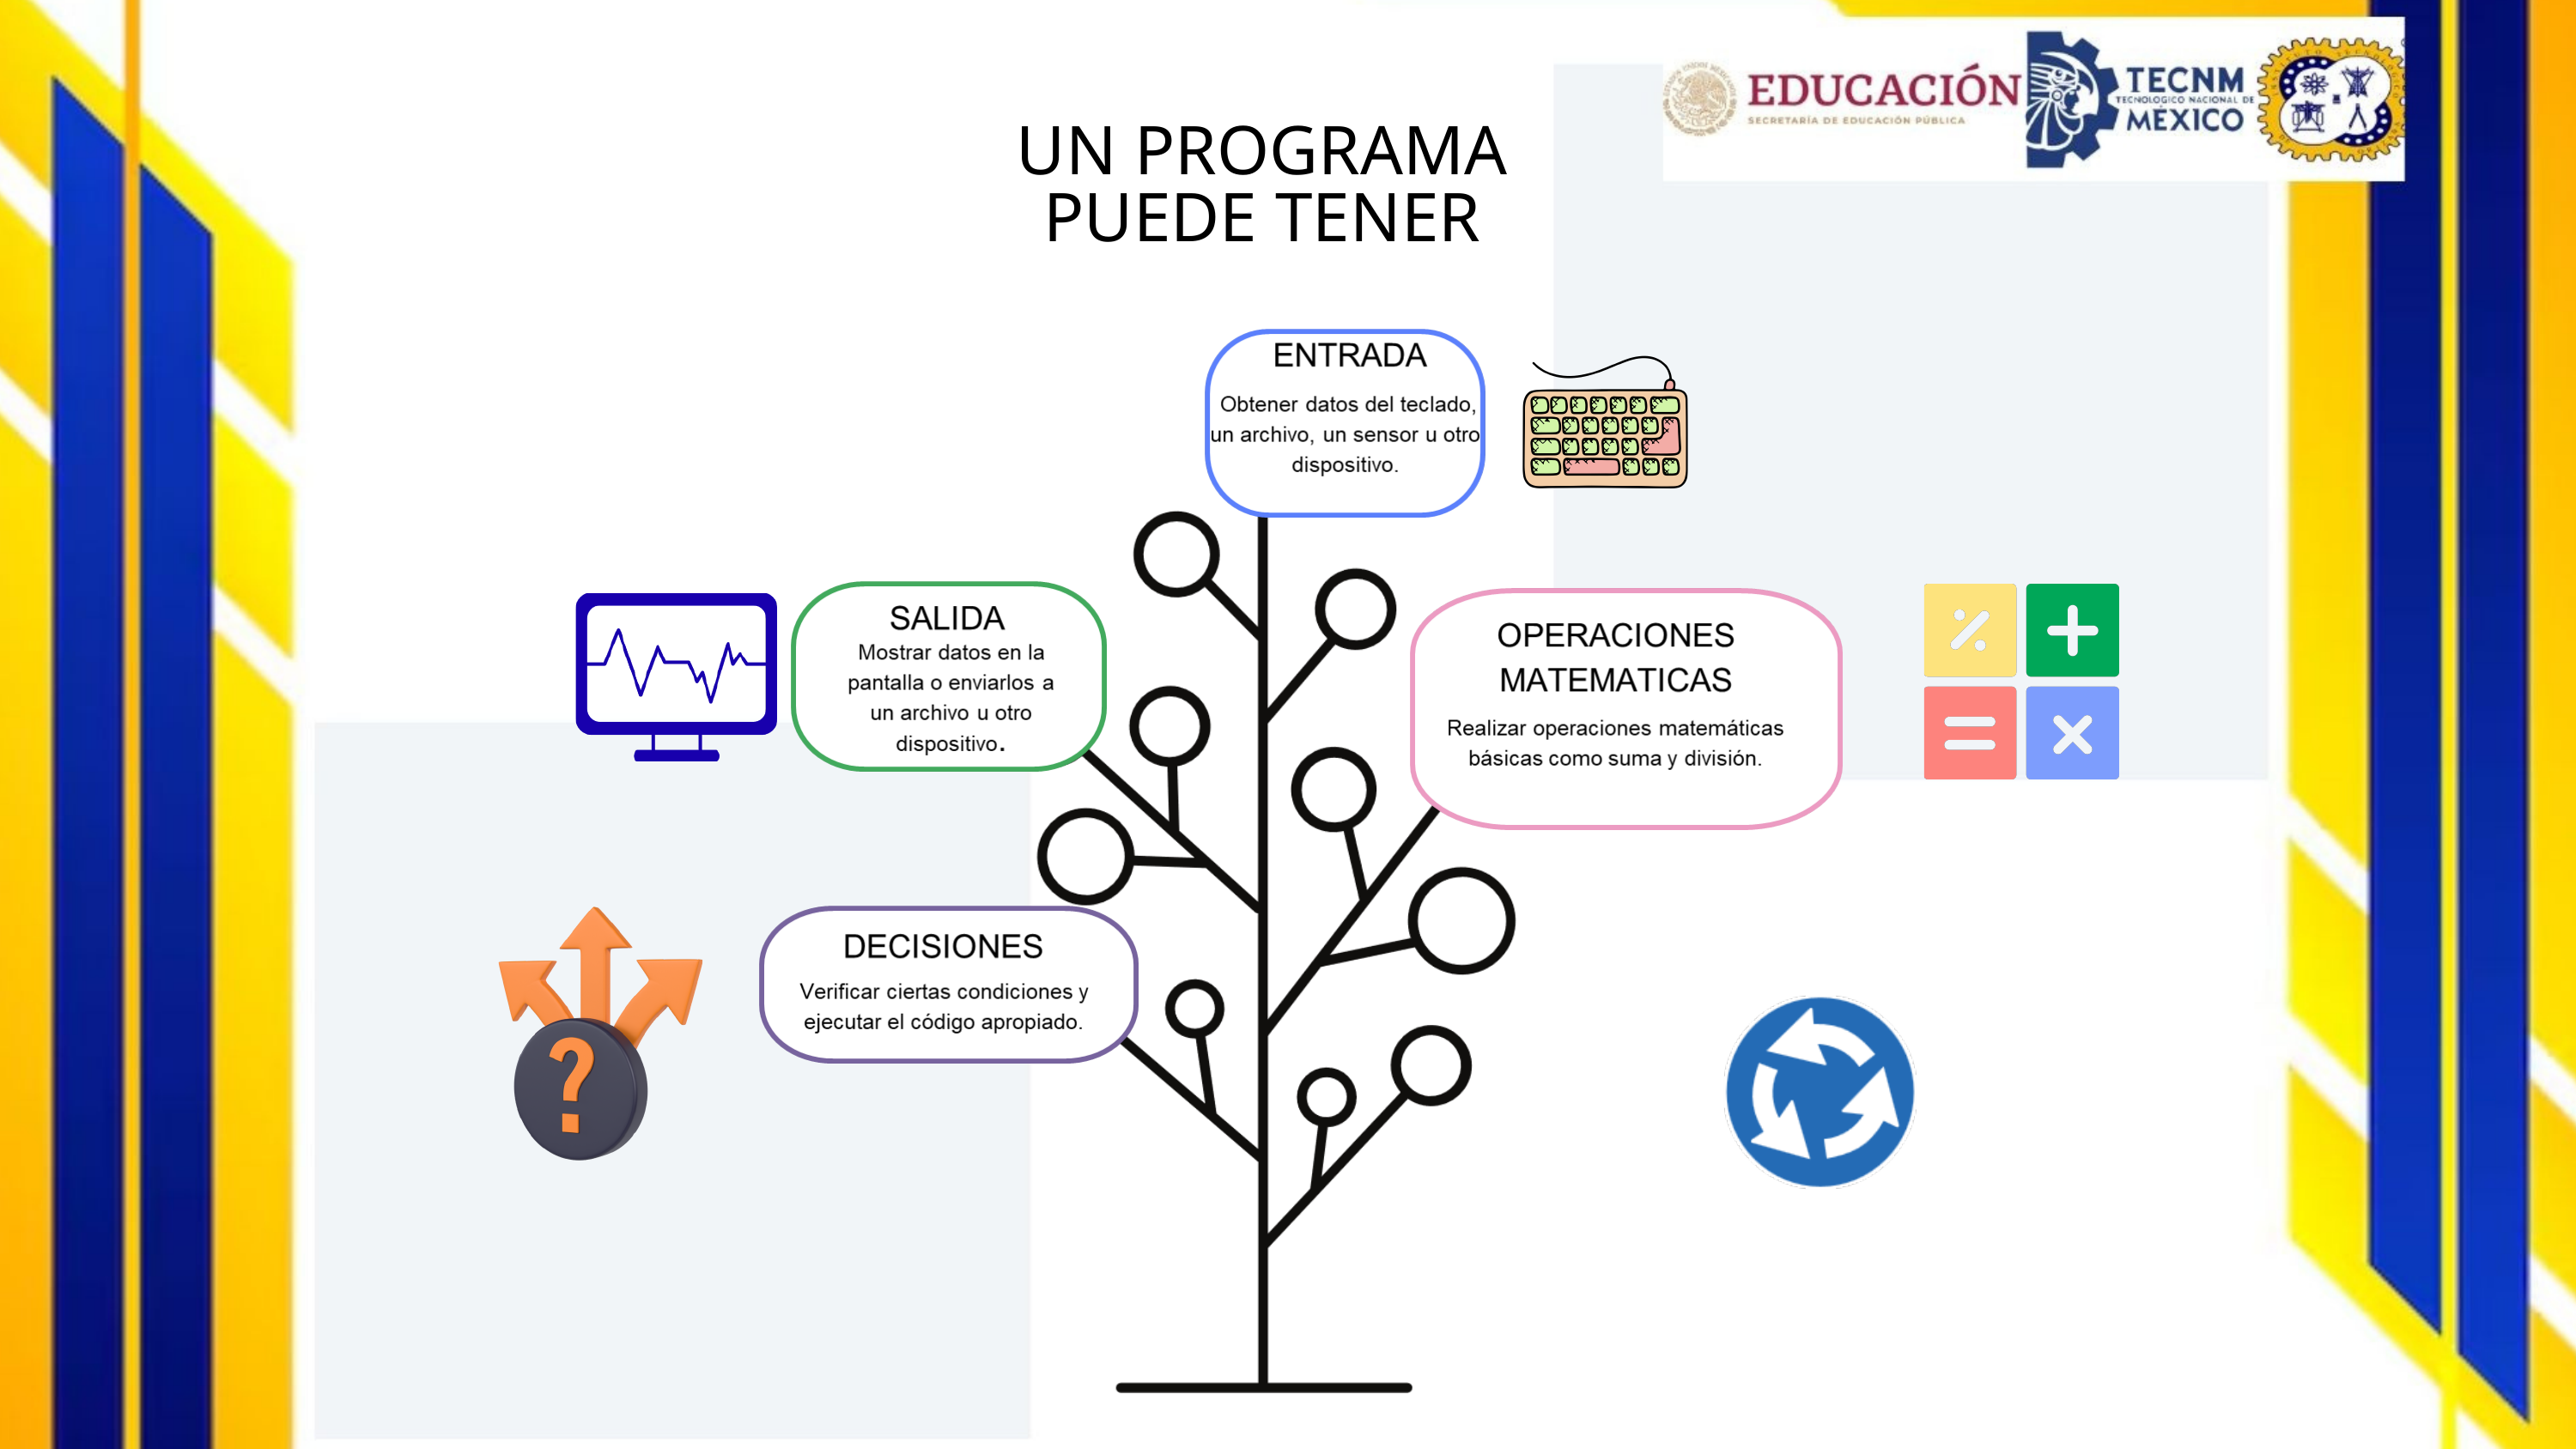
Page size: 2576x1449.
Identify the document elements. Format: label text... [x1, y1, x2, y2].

text_box [1923, 584, 2119, 779]
picture [1162, 321, 1537, 518]
picture [1409, 581, 1843, 830]
text_box [498, 906, 703, 1161]
text_box [575, 593, 777, 761]
text_box [0, 0, 2576, 1449]
text_box [1723, 995, 1917, 1190]
text_box [1540, 355, 1688, 488]
text_box [1002, 421, 1523, 1393]
picture [759, 898, 1139, 1064]
picture [791, 574, 1108, 779]
text_box UN PROGRAMA PUEDE TENER [933, 121, 1591, 256]
